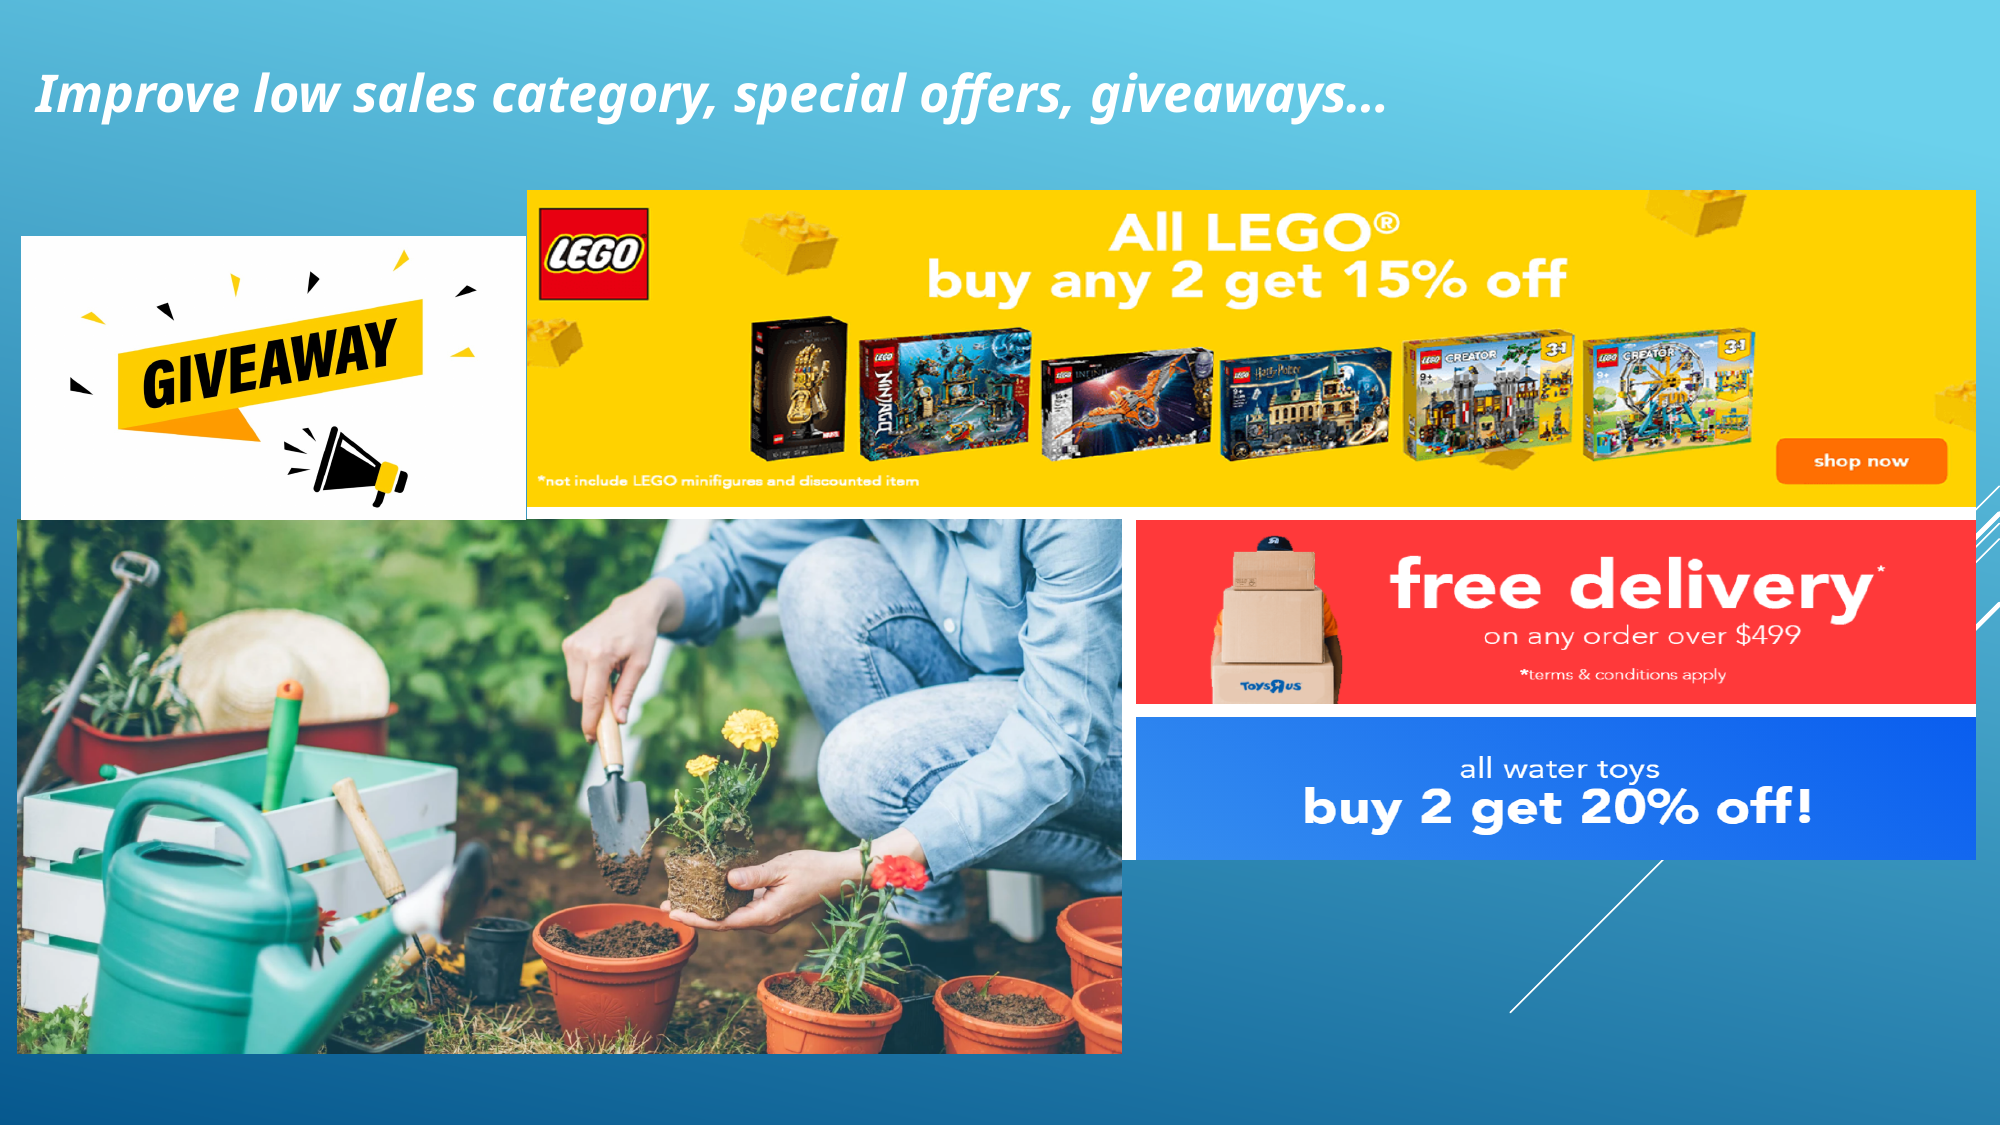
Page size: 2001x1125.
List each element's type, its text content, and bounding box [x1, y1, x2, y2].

picture [17, 189, 1976, 1054]
list Improve low sales category, special offers, giveaways… [21, 56, 1422, 213]
